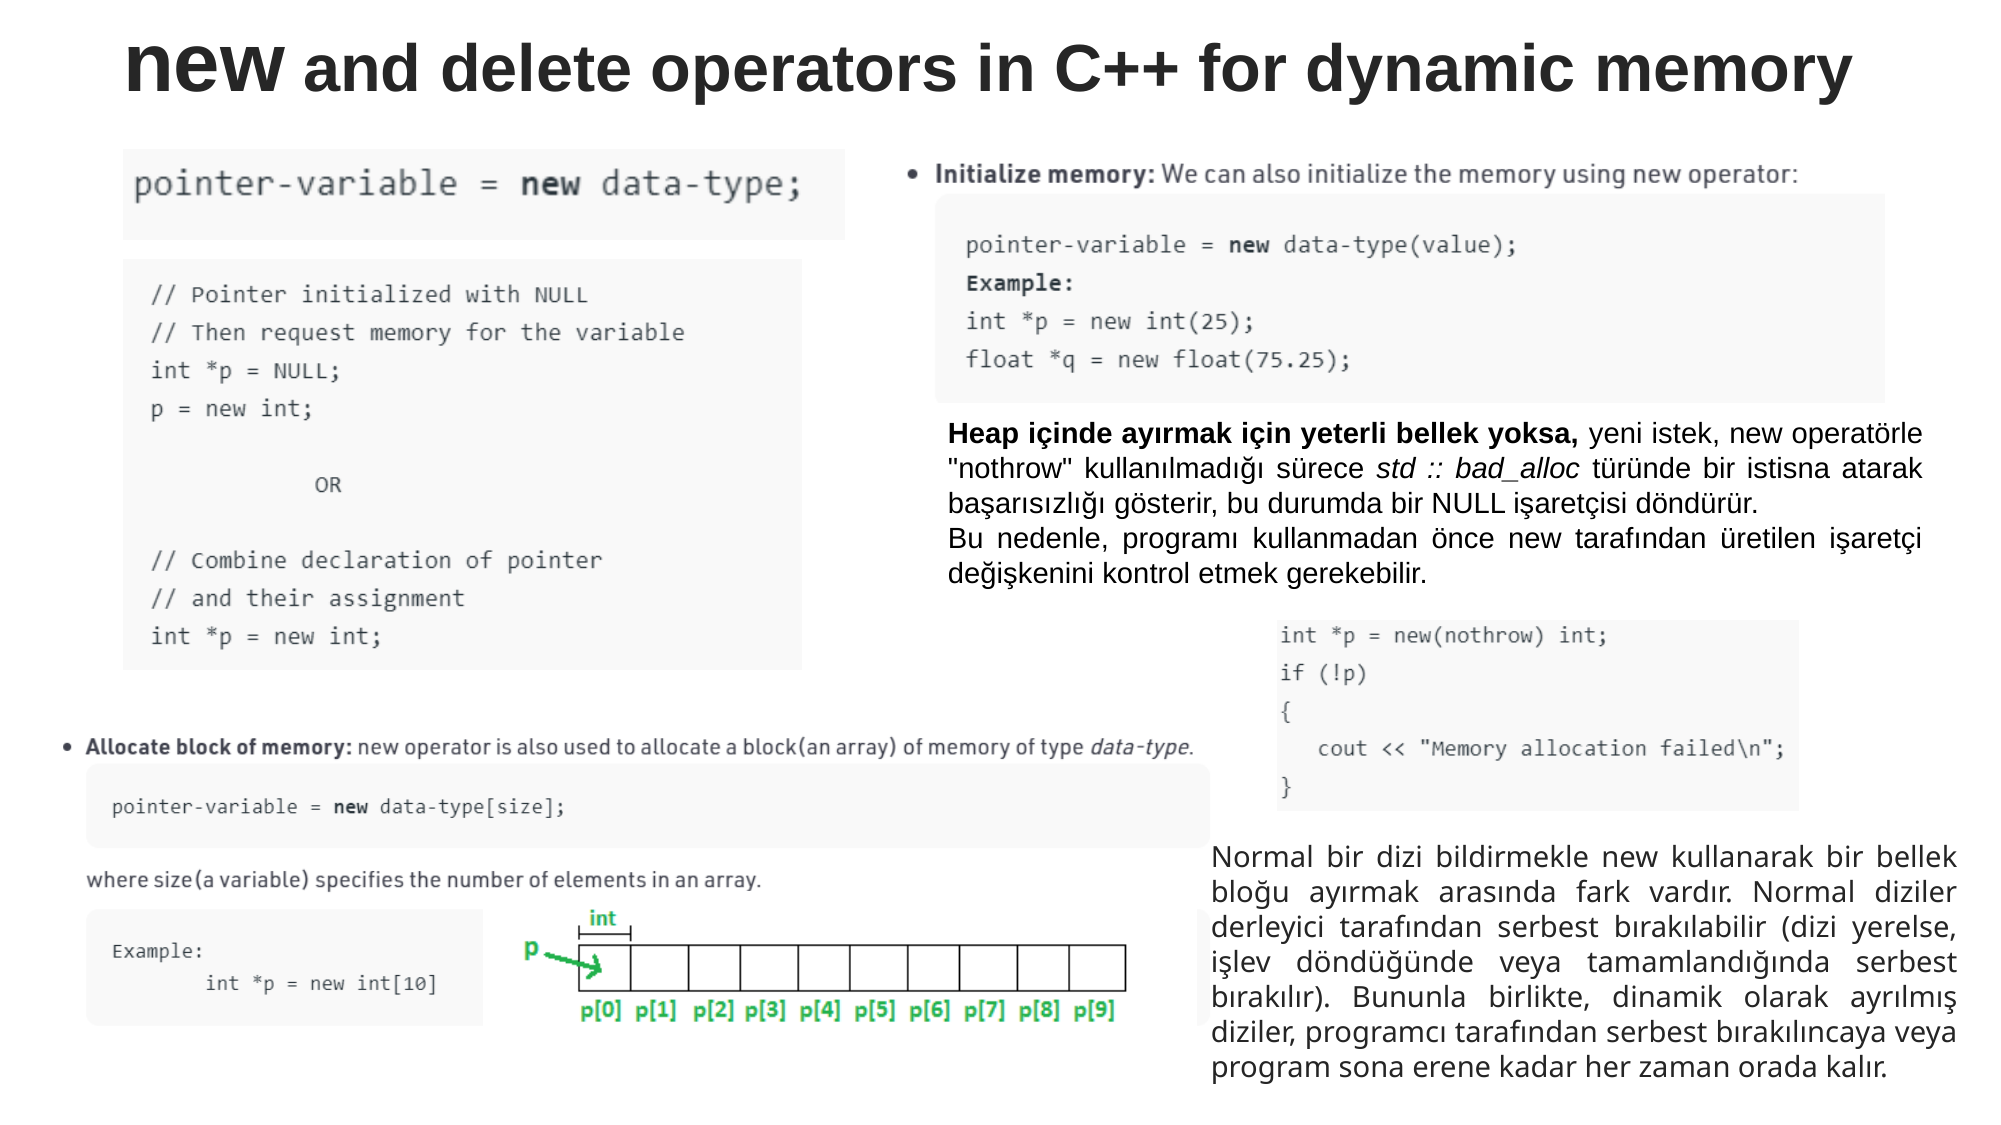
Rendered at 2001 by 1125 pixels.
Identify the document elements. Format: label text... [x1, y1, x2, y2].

picture [39, 721, 1224, 1052]
picture [1277, 620, 1799, 811]
picture [123, 149, 845, 240]
text_box Normal bir dizi bildirmekle new kullanarak bir bellek bloğu ayırmak arasında fark vardır. Normal diziler derleyici tarafından serbest bırakılabilir (dizi yerelse, işlev döndüğünde veya tamamlandığında serbest bırakılır). Bununla birlikte, dinamik olarak ayrılmış diziler, programcı tarafından serbest bırakılıncaya veya program sona erene kadar her zaman orada kalır. [1196, 831, 1973, 1091]
picture [123, 259, 802, 670]
text_box Heap içinde ayırmak için yeterli bellek yoksa, yeni istek, new operatörle "nothrow" kullanılmadığı sürece std :: bad_alloc türünde bir istisna atarak başarısızlığı gösterir, bu durumda bir NULL işaretçisi döndürür. Bu nedenle, programı kullanmadan önce new tarafından üretilen işaretçi değişkenini kontrol etmek gerekebilir. [933, 407, 1939, 597]
list new and delete operators in C++ for dynamic memory [39, 0, 1939, 135]
picture [897, 142, 1885, 403]
